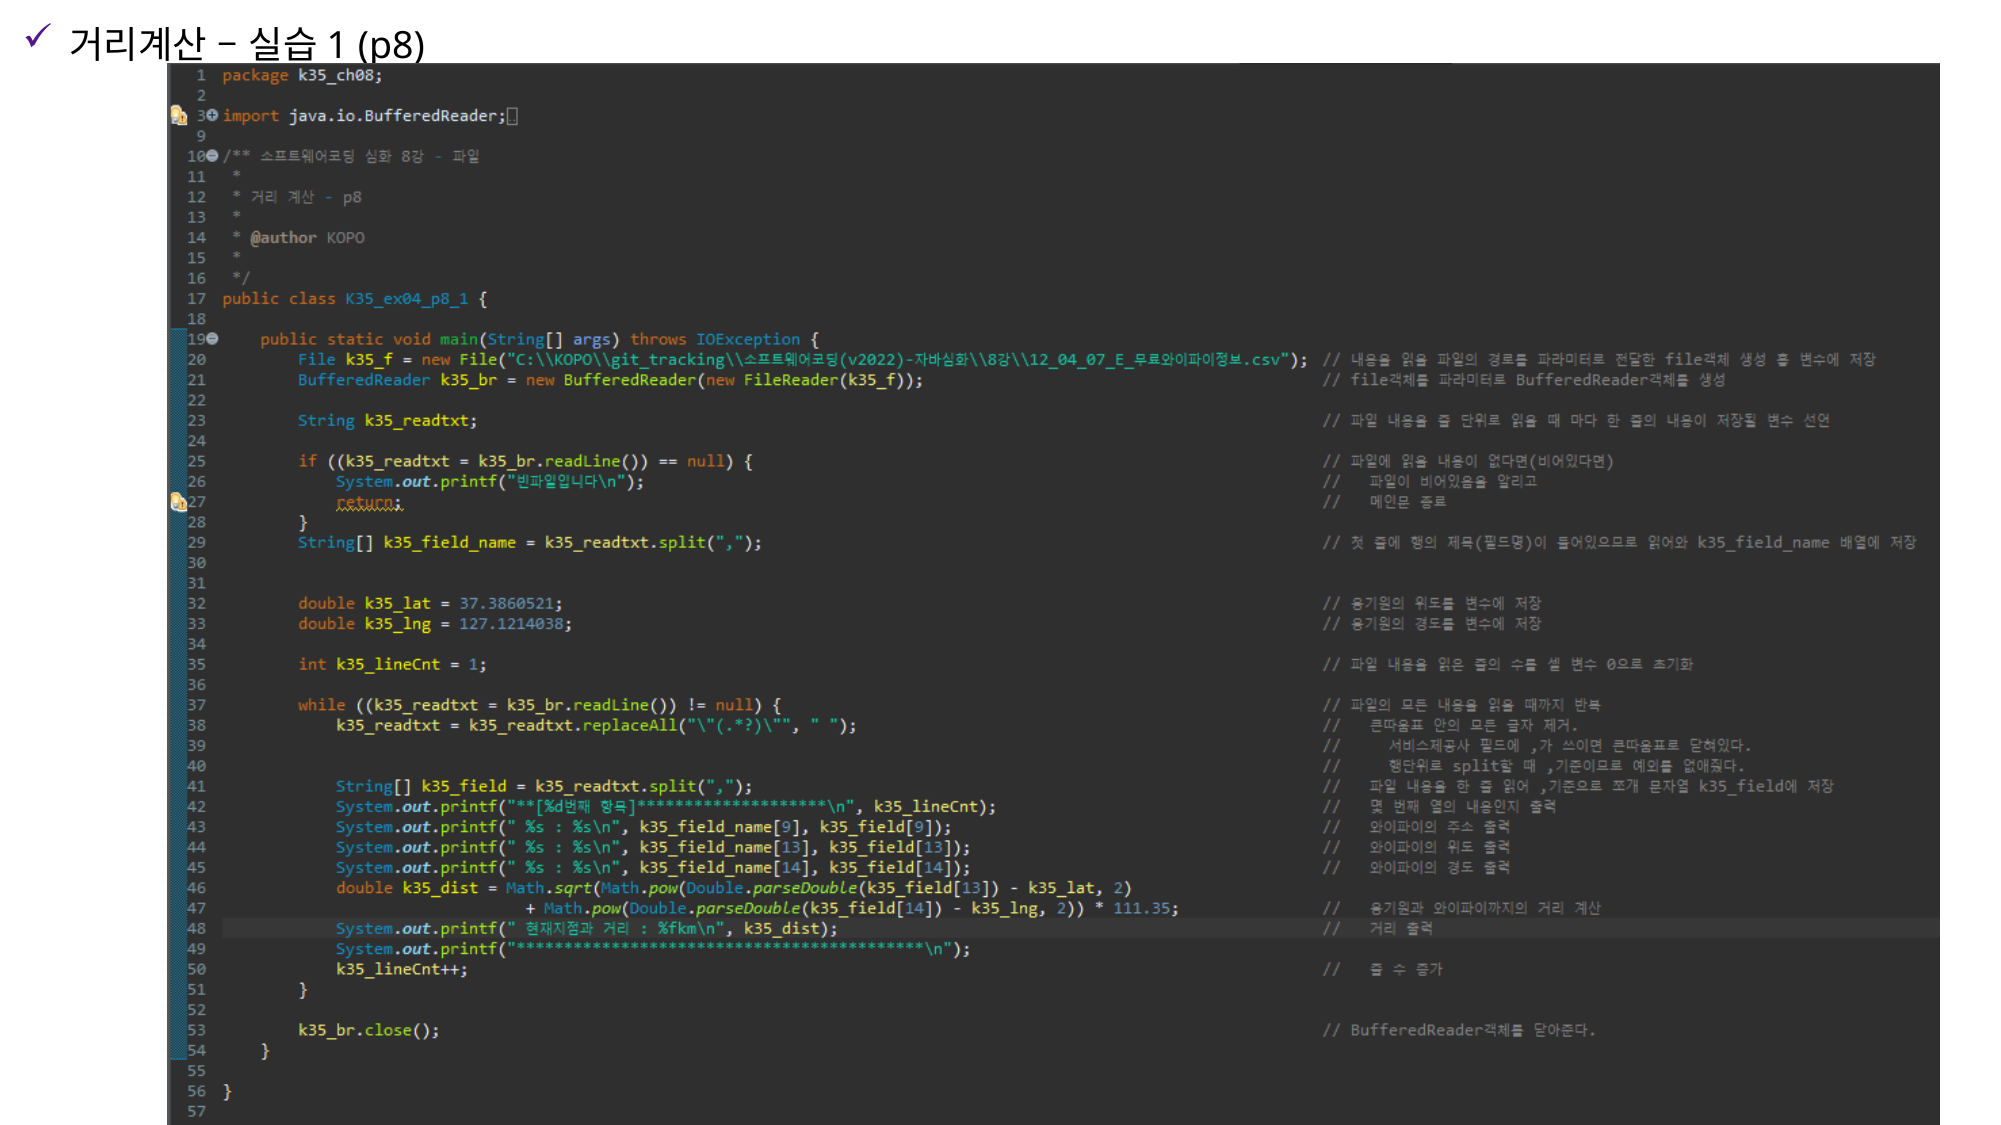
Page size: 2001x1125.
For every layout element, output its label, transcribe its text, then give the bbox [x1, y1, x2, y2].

text_box 거리계산 – 실습1 (p8) [7, 0, 440, 74]
picture [167, 63, 1940, 1125]
